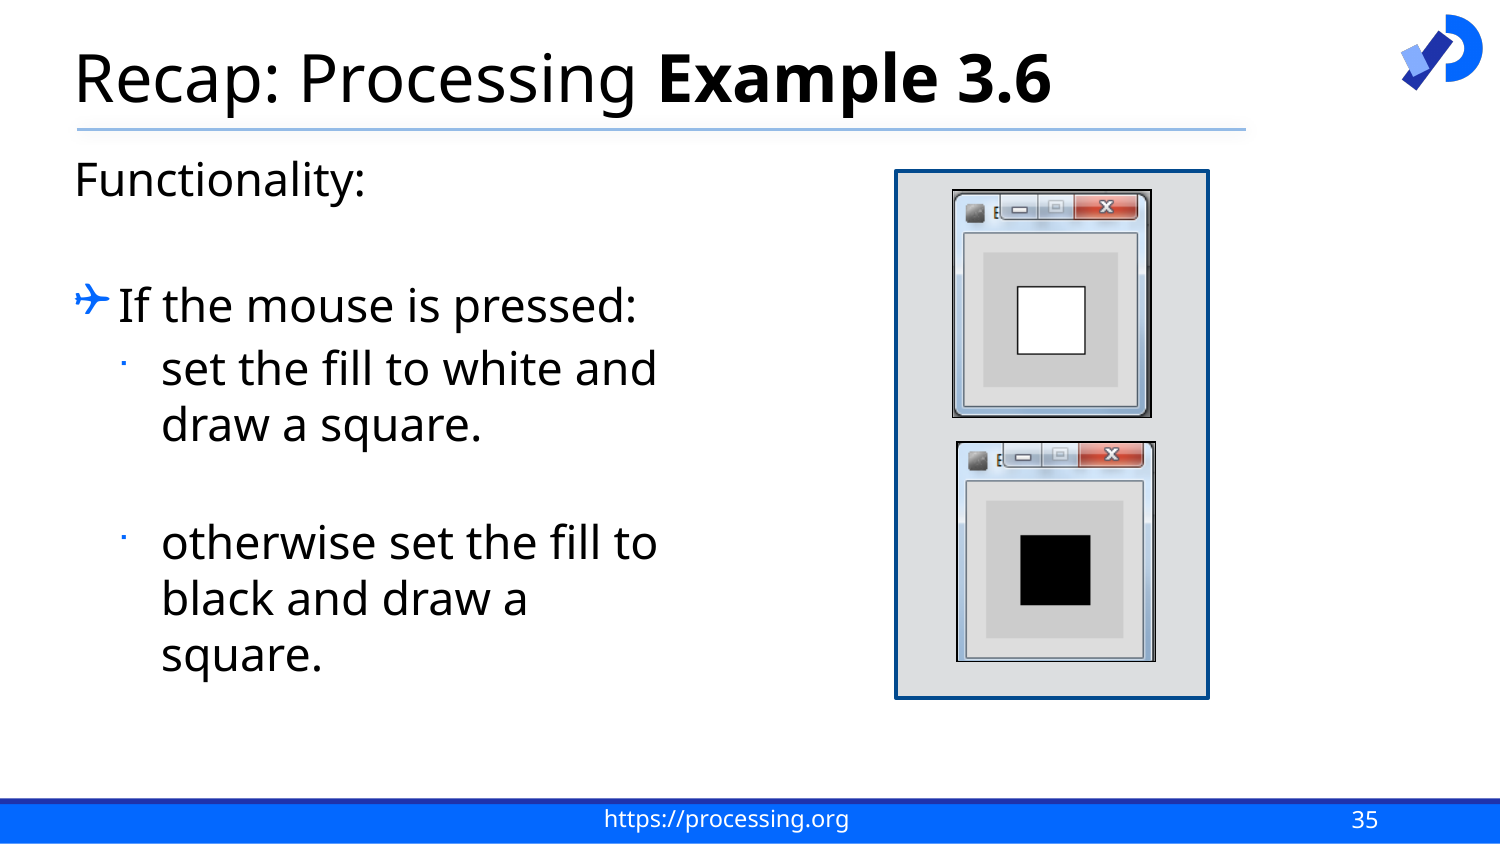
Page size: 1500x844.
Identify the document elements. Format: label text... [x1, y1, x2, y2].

list Functionality: If the mouse is pressed: set the fill to white and draw a square. otherwise set the fill to black and draw a square. [64, 140, 685, 699]
footer https://processing.org [527, 802, 927, 843]
picture [957, 442, 1155, 662]
picture [952, 190, 1151, 417]
title Recap: Processing Example 3.6 [64, 0, 1341, 126]
slide_number 35 [1074, 799, 1388, 844]
picture [1398, 9, 1485, 96]
text_box [894, 169, 1210, 700]
